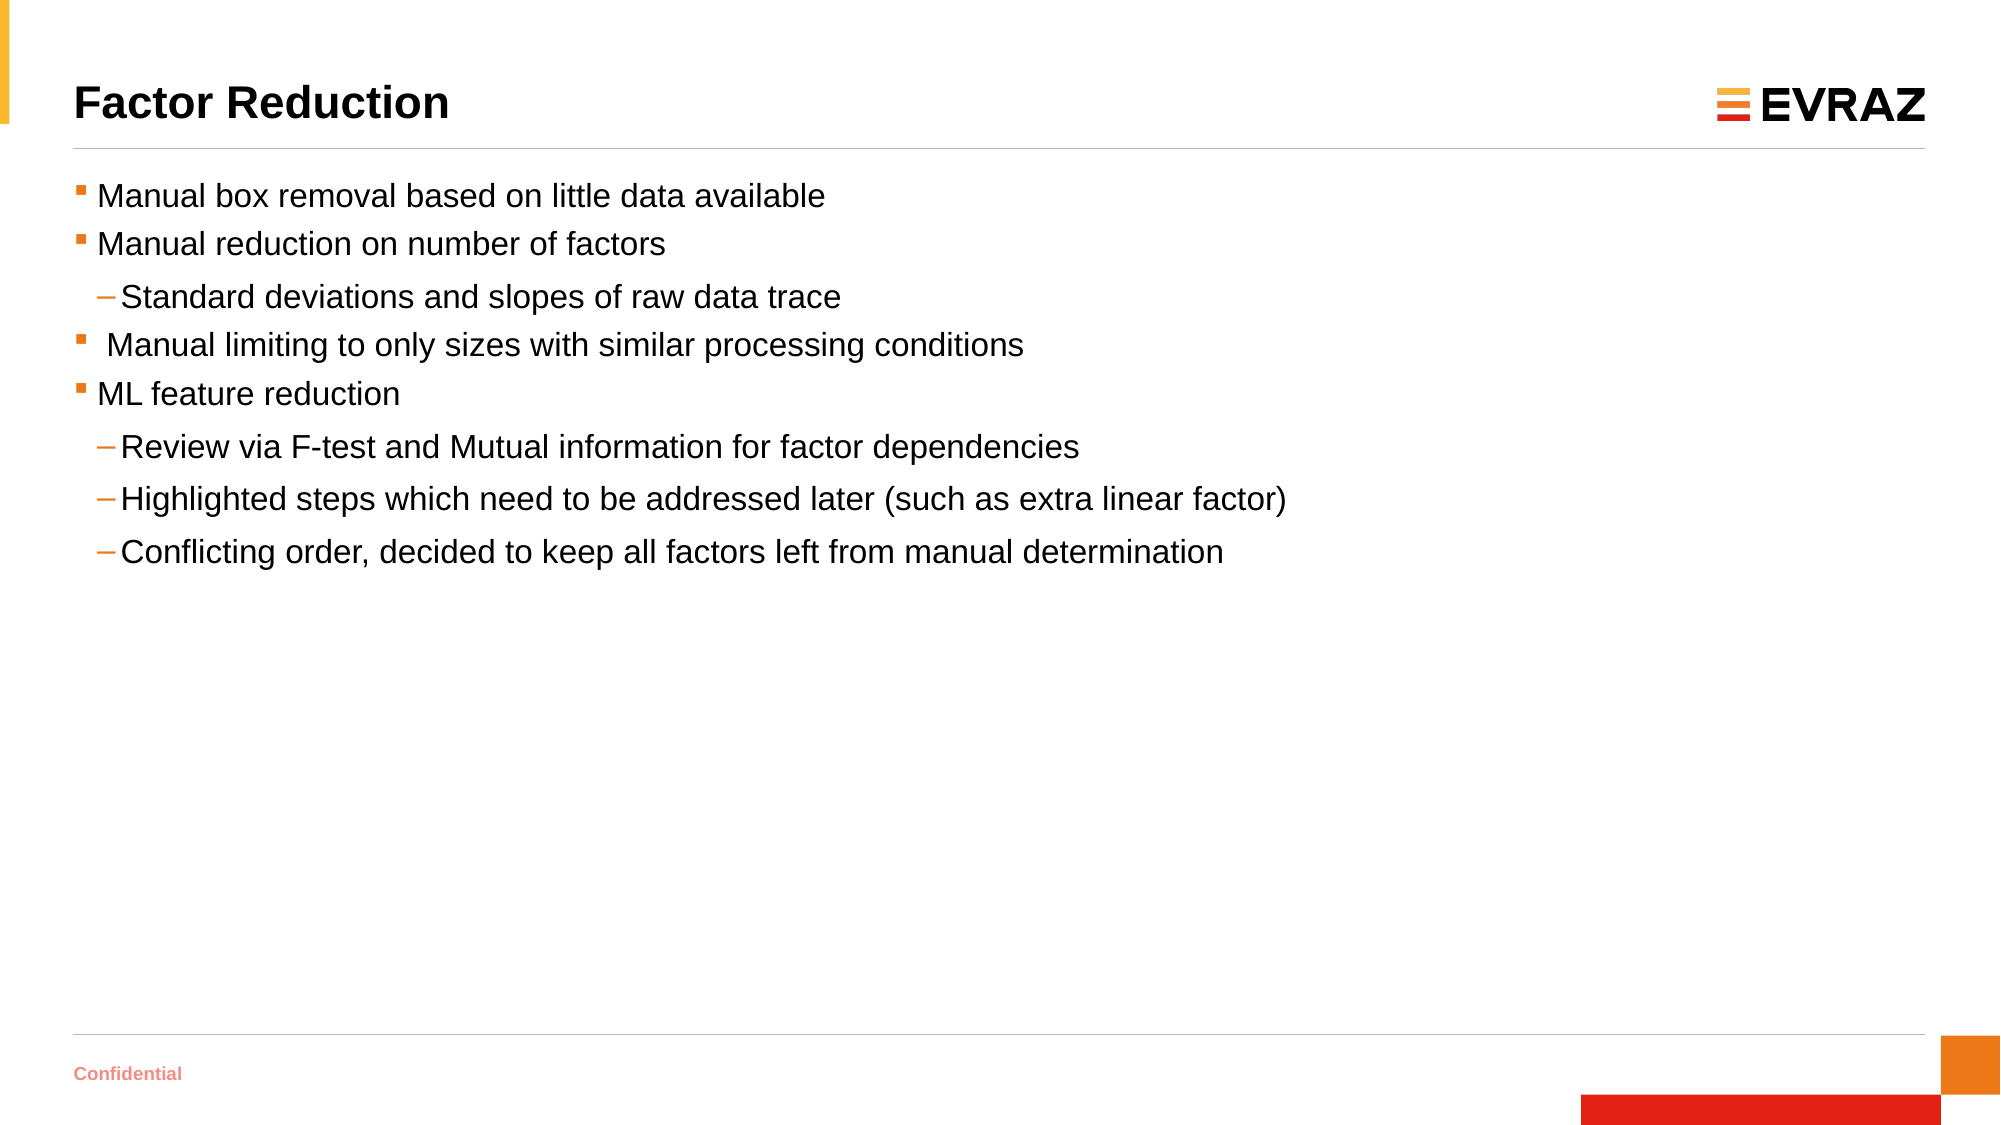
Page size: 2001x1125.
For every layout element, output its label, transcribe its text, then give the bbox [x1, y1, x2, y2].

title Factor Reduction [73, 79, 1675, 128]
list Manual box removal based on little data available Manual reduction on number of factors Standard deviations and slopes of raw data trace Manual limiting to only sizes with similar processing conditions ML feature reduction Review via F-test and Mutual information for factor dependencies Highlighted steps which need to be addressed later (such as extra linear factor) Conflicting order, decided to keep all factors left from manual determination [73, 178, 1925, 1012]
picture [1717, 88, 1925, 121]
footer Confidential [73, 1053, 1854, 1092]
